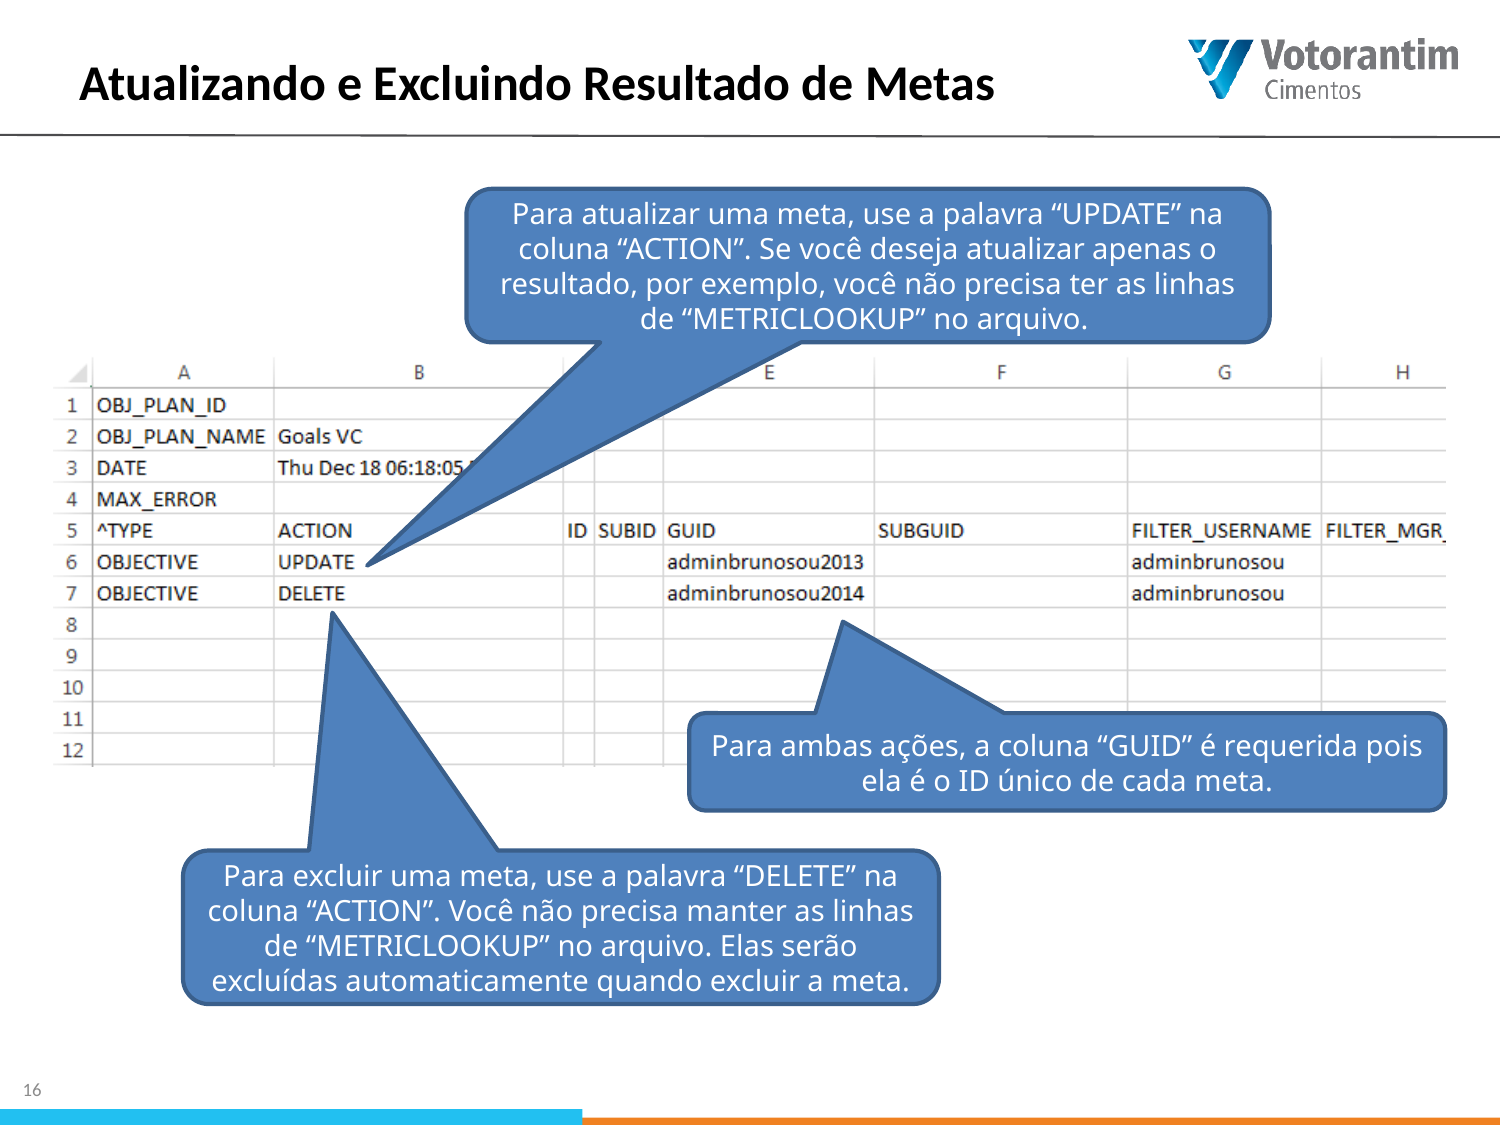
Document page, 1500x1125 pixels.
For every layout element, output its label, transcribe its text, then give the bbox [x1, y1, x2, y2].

text_box Para ambas ações, a coluna “GUID” é requerida pois ela é o ID único de cada meta. [687, 771, 1448, 813]
text_box Para atualizar uma meta, use a palavra “UPDATE” na coluna “ACTION”. Se você deseja atualizar apenas o resultado, por exemplo, você não precisa ter as linhas de “METRICLOOKUP” no arquivo. [464, 186, 1272, 344]
text_box Atualizando e Excluindo Resultado de Metas [64, 42, 1046, 114]
picture [1188, 38, 1458, 99]
text_box Para excluir uma meta, use a palavra “DELETE” na coluna “ACTION”. Você não precisa manter as linhas de “METRICLOOKUP” no arquivo. Elas serão excluídas automaticamente quando excluir a meta. [180, 775, 942, 1007]
picture [52, 345, 1446, 767]
